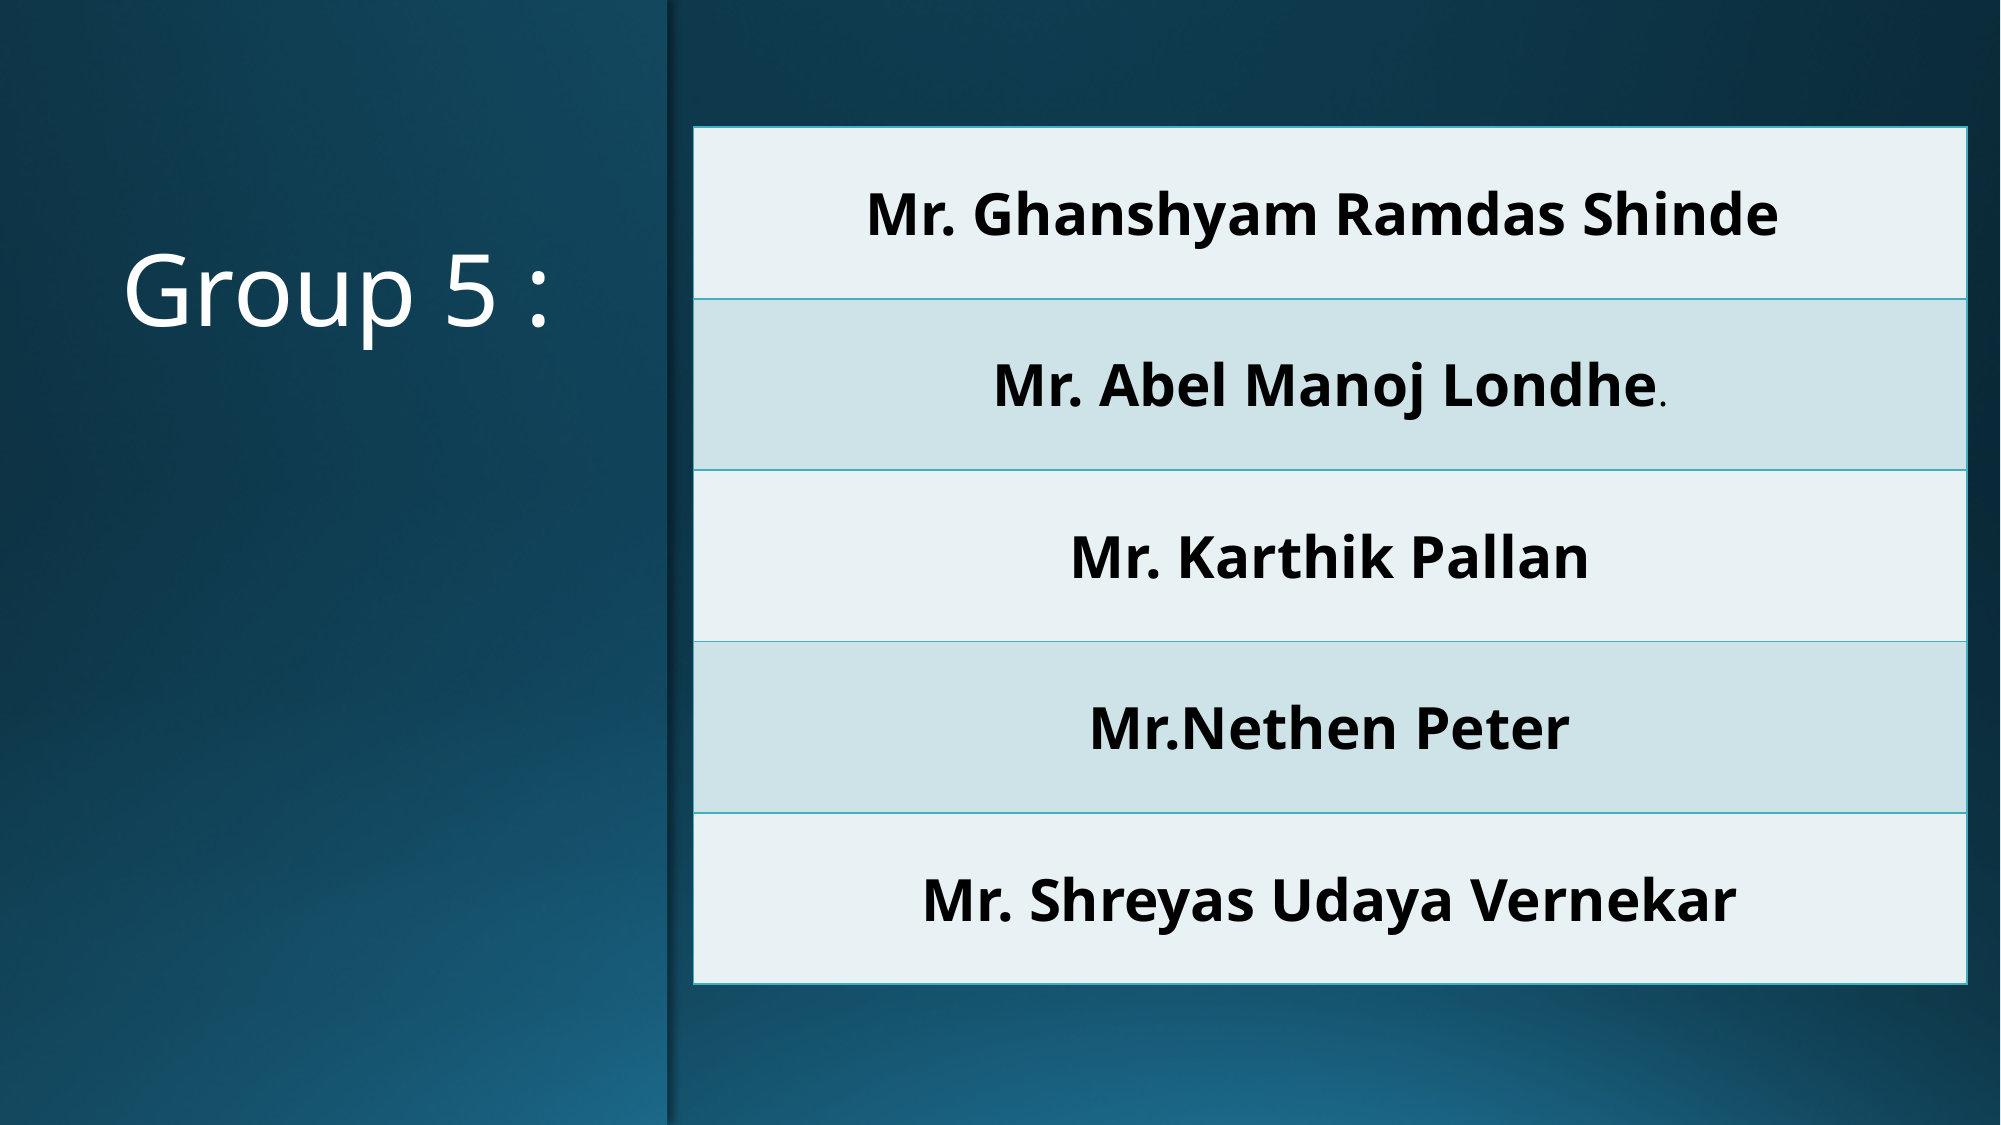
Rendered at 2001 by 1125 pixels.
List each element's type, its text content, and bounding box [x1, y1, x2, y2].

table_header Mr. Ghanshyam Ramdas Shinde [694, 128, 1966, 298]
text_box [679, 0, 2000, 1125]
text_box Group 5 : [106, 221, 588, 952]
table_cell Mr. Karthik Pallan [694, 471, 1966, 641]
table_cell Mr. Abel Manoj Londhe. [694, 300, 1966, 469]
table_cell Mr.Nethen Peter [694, 642, 1966, 812]
table_cell Mr. Shreyas Udaya Vernekar [694, 814, 1966, 983]
text_box [0, 0, 668, 1125]
